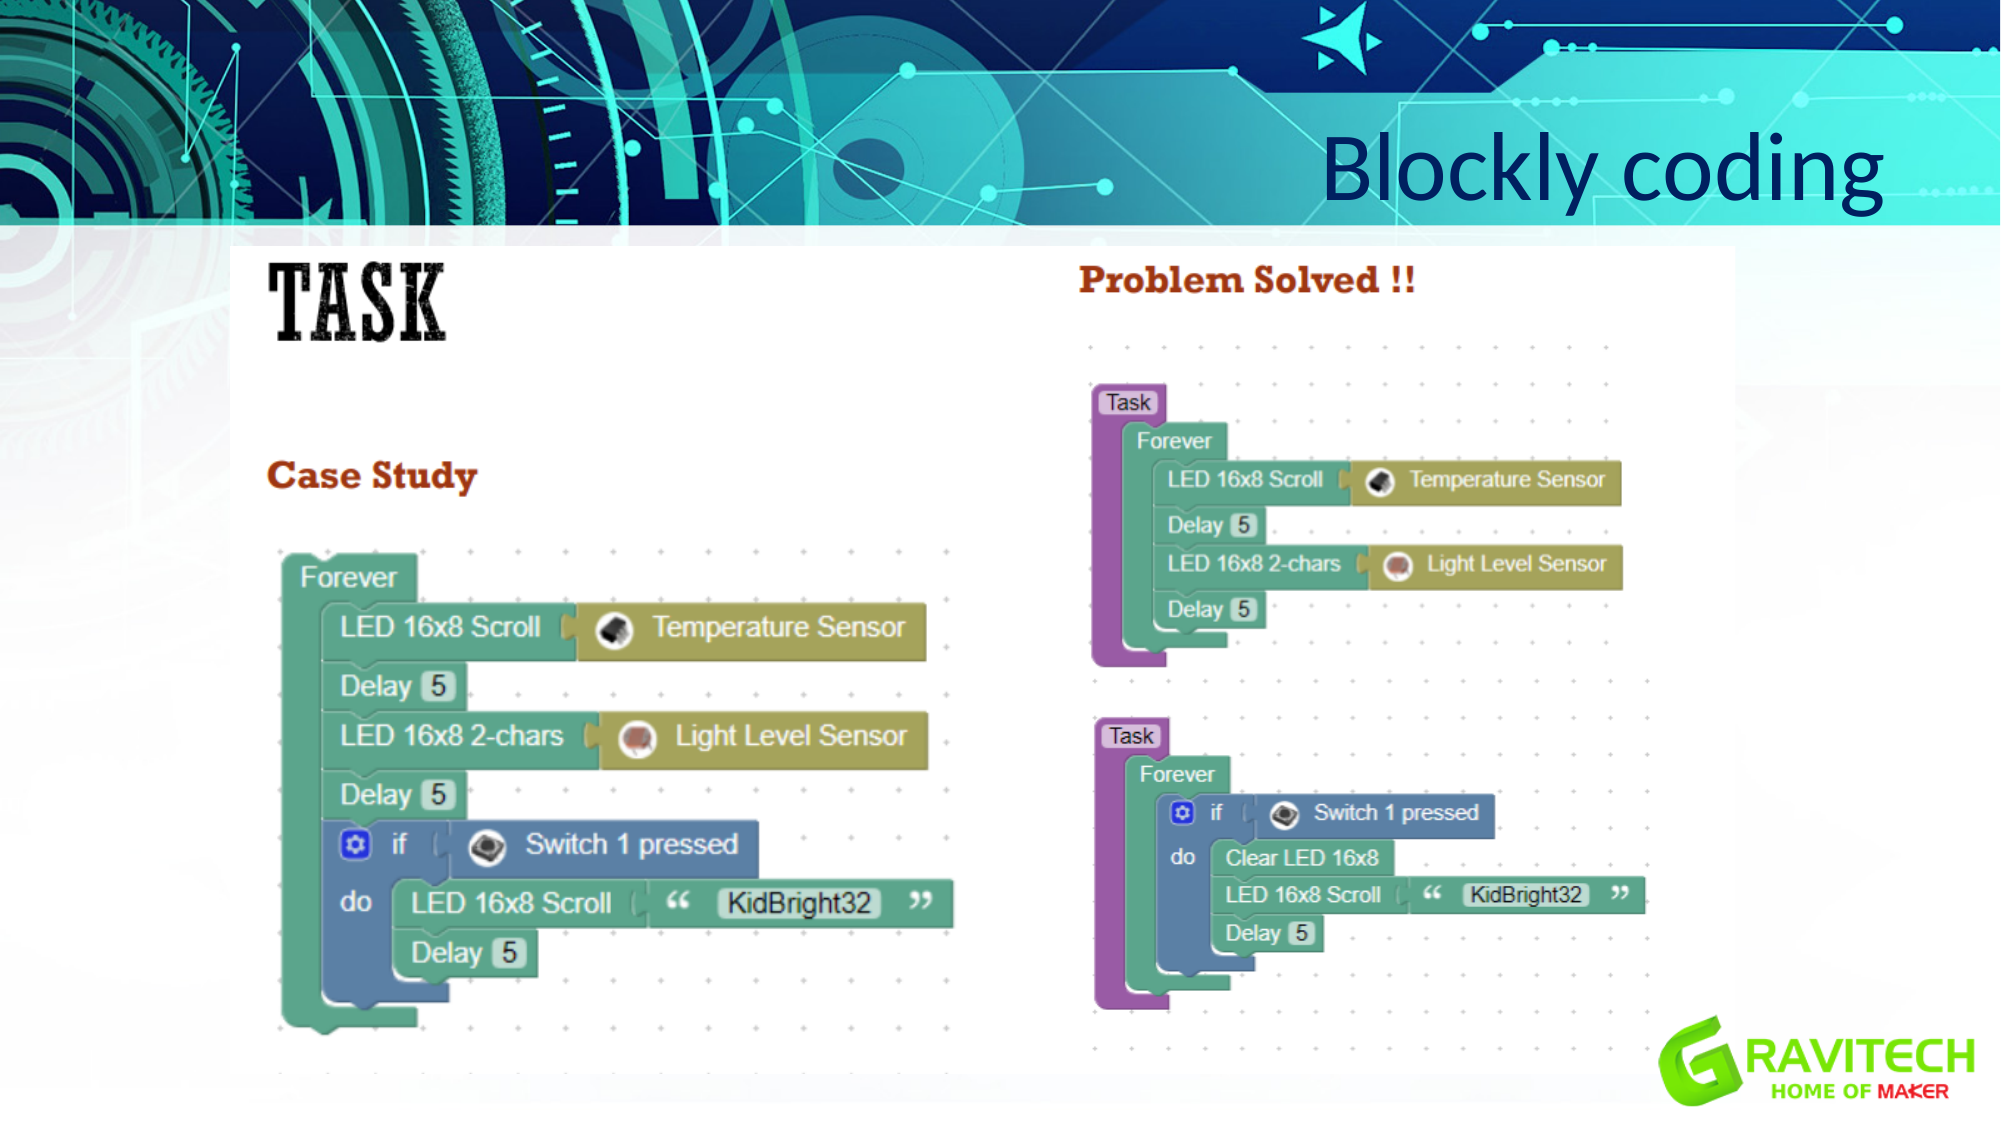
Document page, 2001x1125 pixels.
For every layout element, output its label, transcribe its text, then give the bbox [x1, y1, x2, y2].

title Blockly coding [98, 94, 1902, 229]
picture [0, 0, 2001, 1125]
